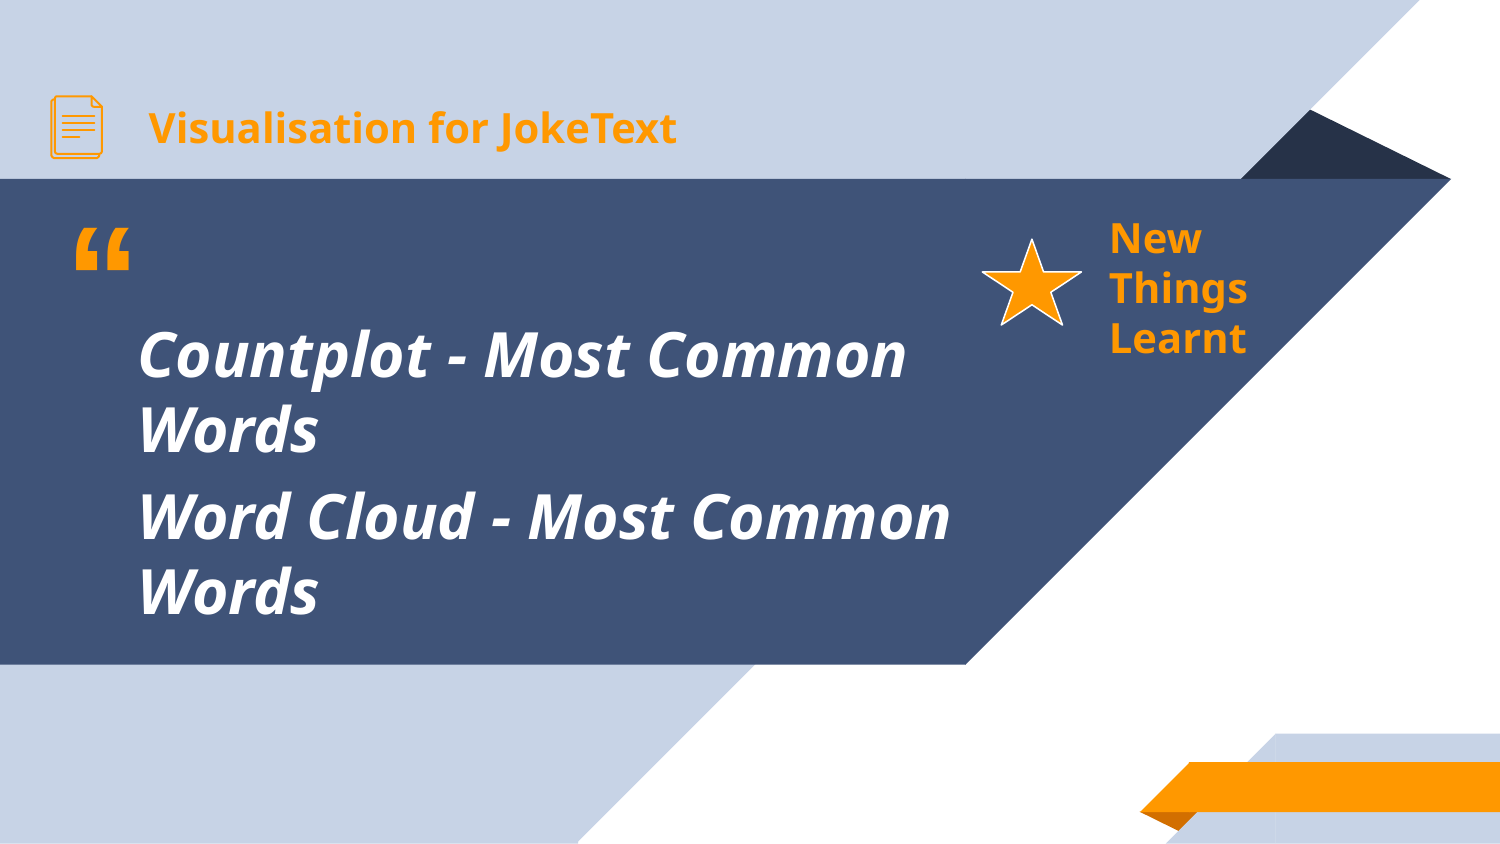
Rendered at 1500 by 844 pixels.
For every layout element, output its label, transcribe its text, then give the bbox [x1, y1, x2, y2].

title Visualisation for JokeText [133, 64, 997, 190]
list Countplot - Most Common Words Word Cloud - Most Common Words [122, 300, 1007, 472]
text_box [50, 96, 103, 159]
title New Things Learnt [1094, 233, 1271, 342]
text_box [982, 239, 1082, 326]
